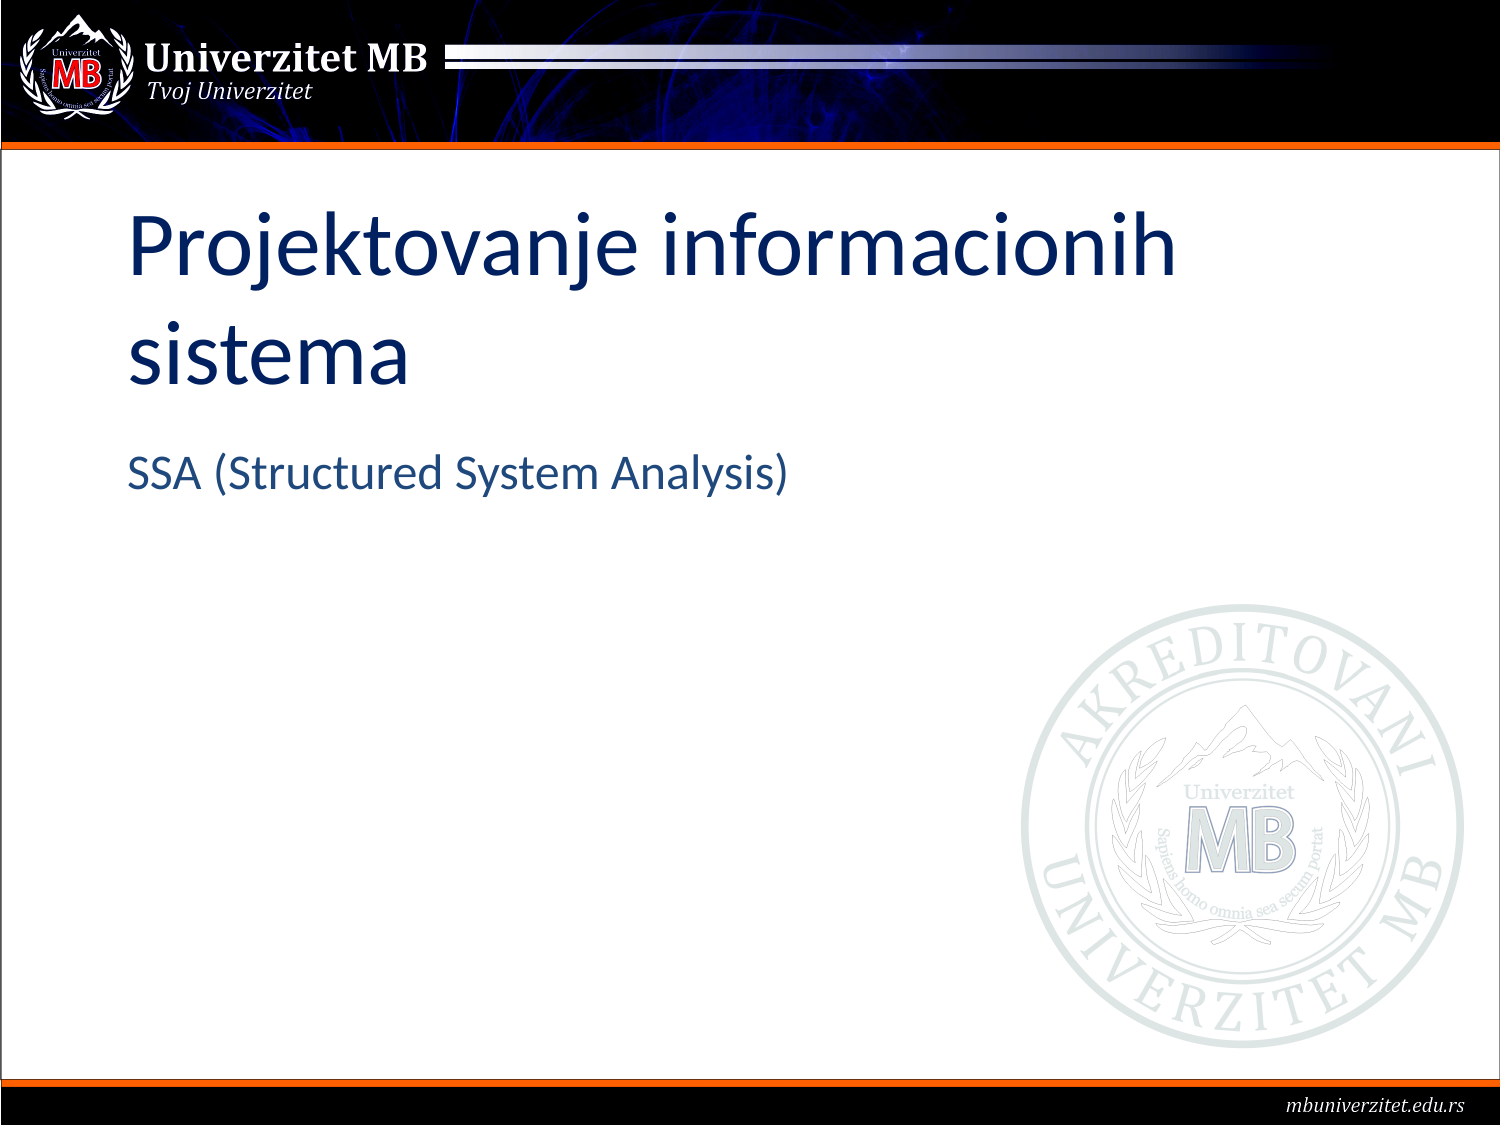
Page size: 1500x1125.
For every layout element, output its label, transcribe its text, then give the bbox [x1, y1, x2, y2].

picture [0, 0, 1500, 1125]
title Projektovanje informacionih sistema [112, 172, 1388, 414]
subtitle SSA (Structured System Analysis) [112, 432, 1281, 823]
